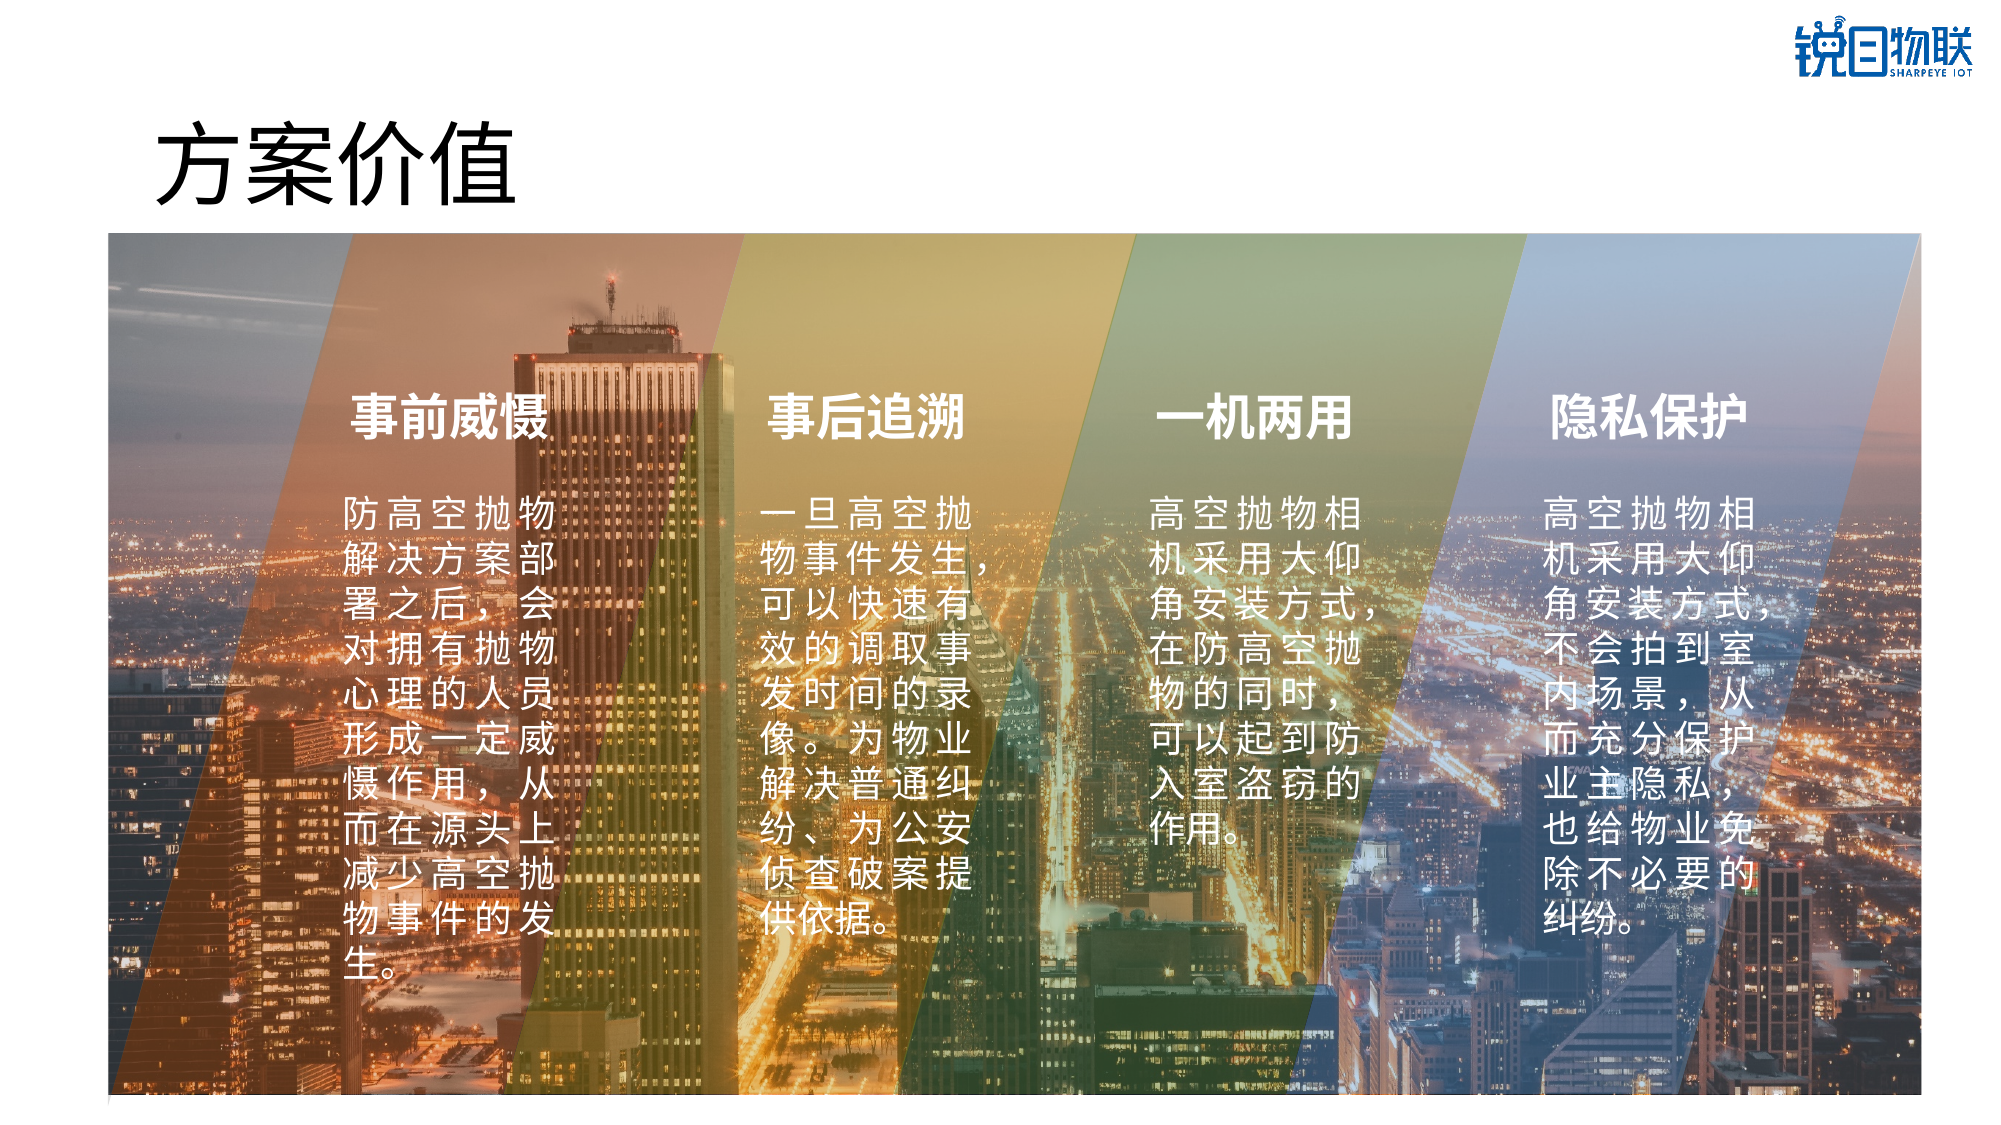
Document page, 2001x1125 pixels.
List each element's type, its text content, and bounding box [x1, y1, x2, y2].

picture [1741, 11, 2000, 88]
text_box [107, 233, 1922, 1107]
title 方案价值 [137, 59, 1863, 233]
